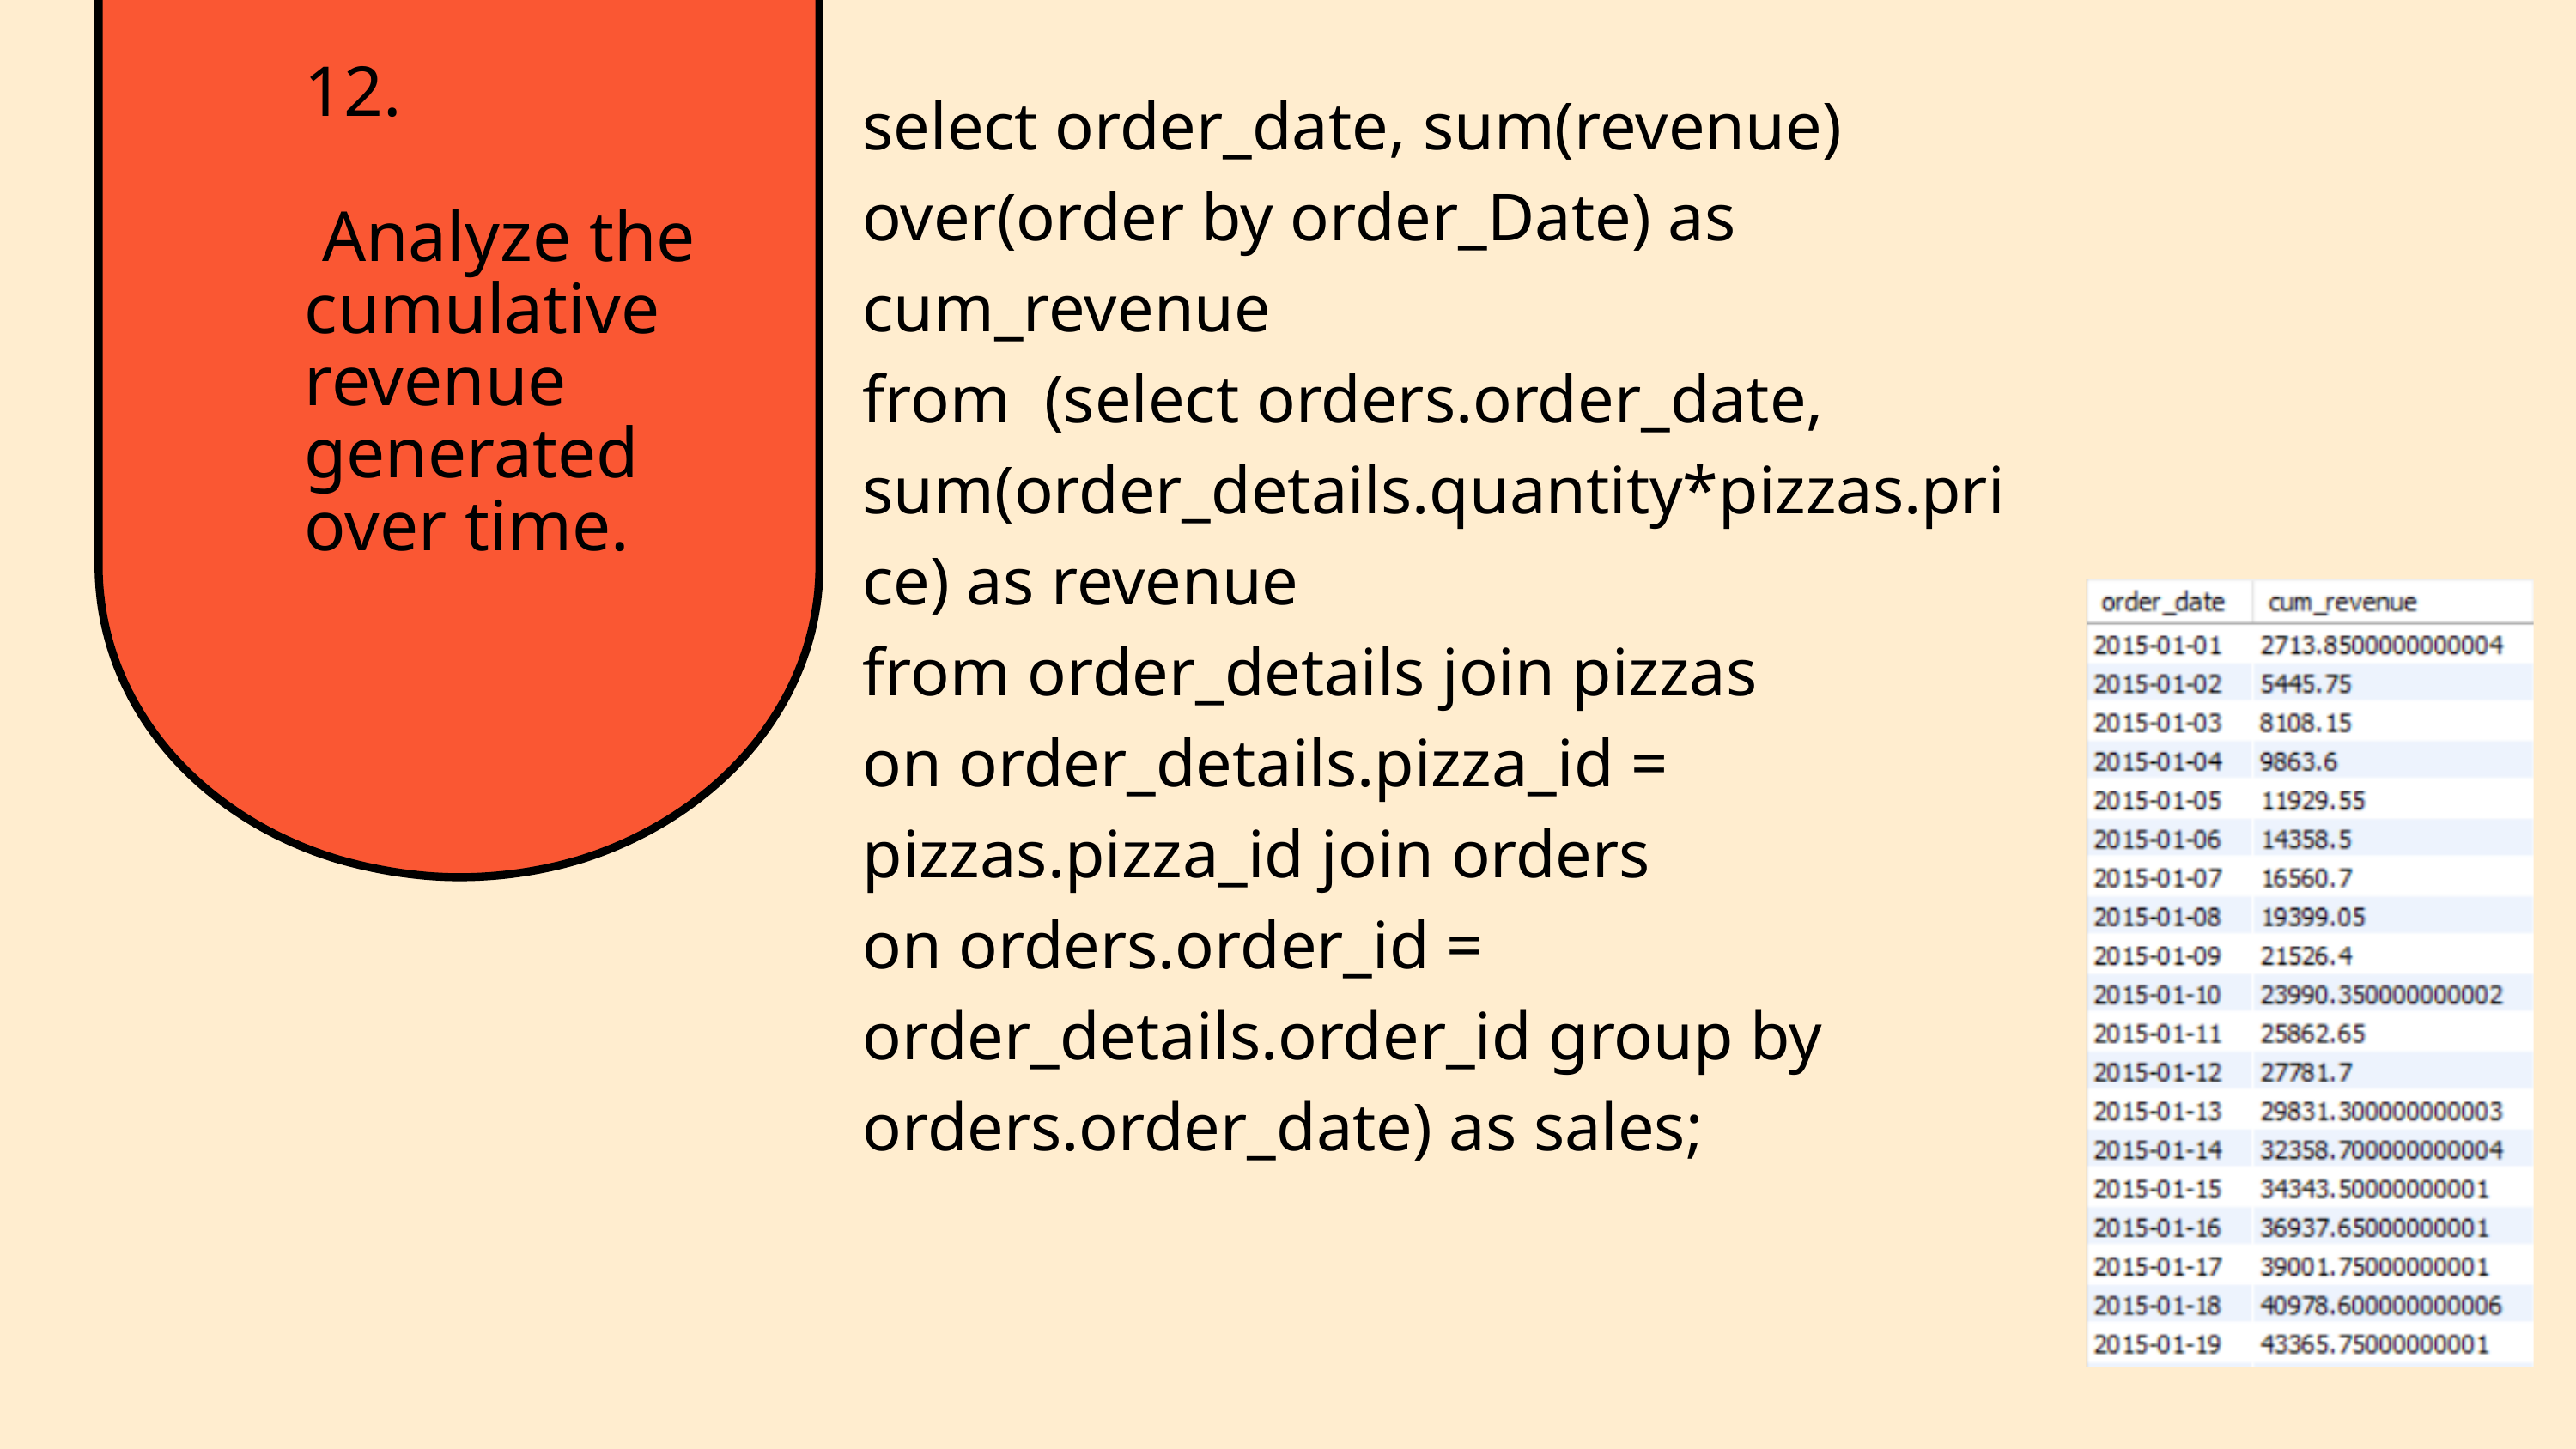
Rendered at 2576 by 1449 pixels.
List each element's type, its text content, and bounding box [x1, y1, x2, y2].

text_box [2086, 579, 2534, 1367]
text_box select order_date, sum(revenue) over(order by order_Date) as cum_revenue from (select orders.order_date, sum(order_details.quantity*pizzas.price) as revenue from order_details join pizzas on order_details.pizza_id = pizzas.pizza_id join orders on orders.order_id = order_details.order_id group by orders.order_date) as sales; [862, 71, 2021, 1164]
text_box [98, 0, 820, 878]
